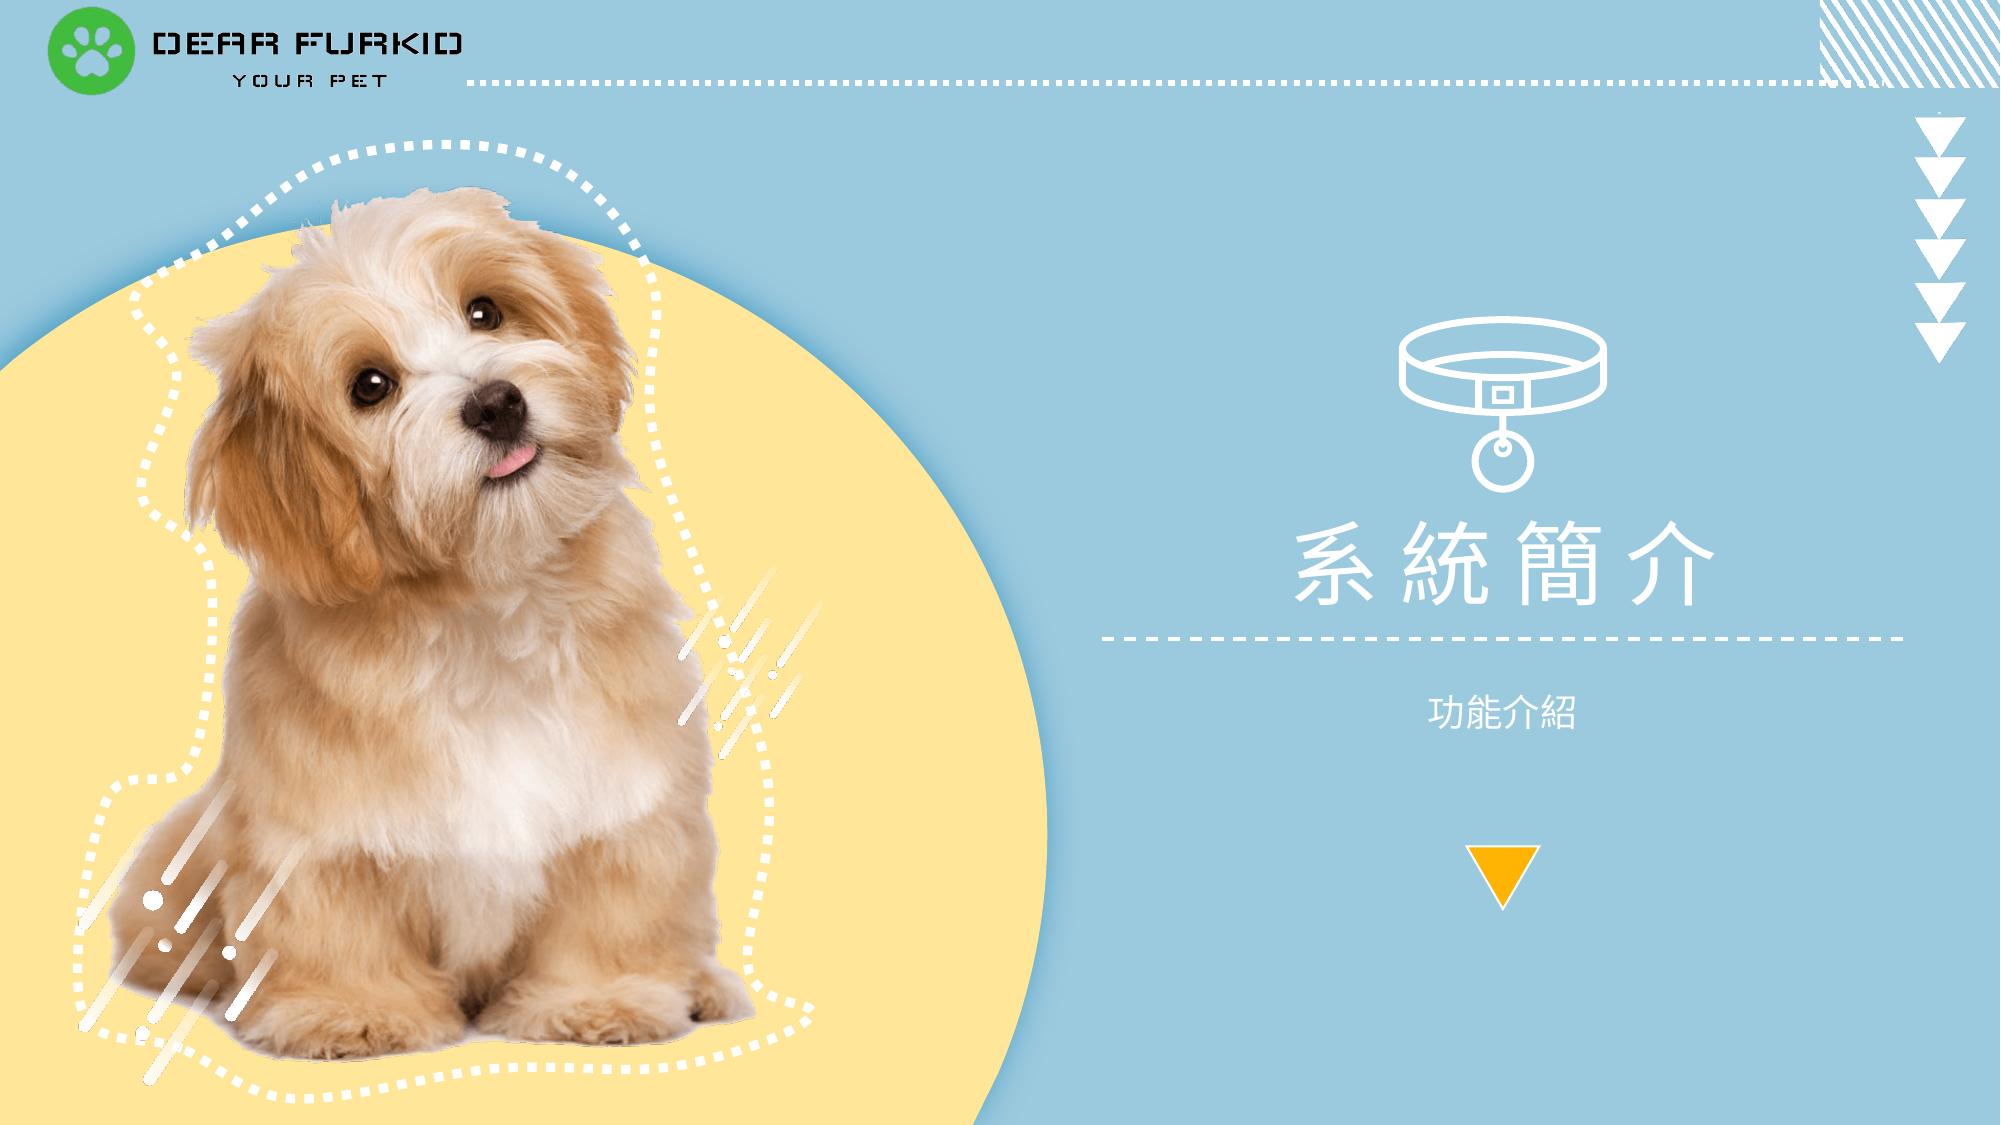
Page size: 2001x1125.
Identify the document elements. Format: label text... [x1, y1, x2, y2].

text_box 系 統 簡 介 [1021, 499, 1985, 624]
picture [1897, 112, 1985, 386]
text_box [1464, 845, 1542, 912]
text_box [865, 400, 1049, 1125]
text_box 功能介紹 [1072, 681, 1934, 742]
picture [147, 1, 468, 101]
picture [43, 0, 142, 102]
text_box [1398, 316, 1608, 493]
text_box [0, 0, 2000, 1125]
picture [1819, 0, 2001, 91]
picture [0, 111, 890, 1125]
